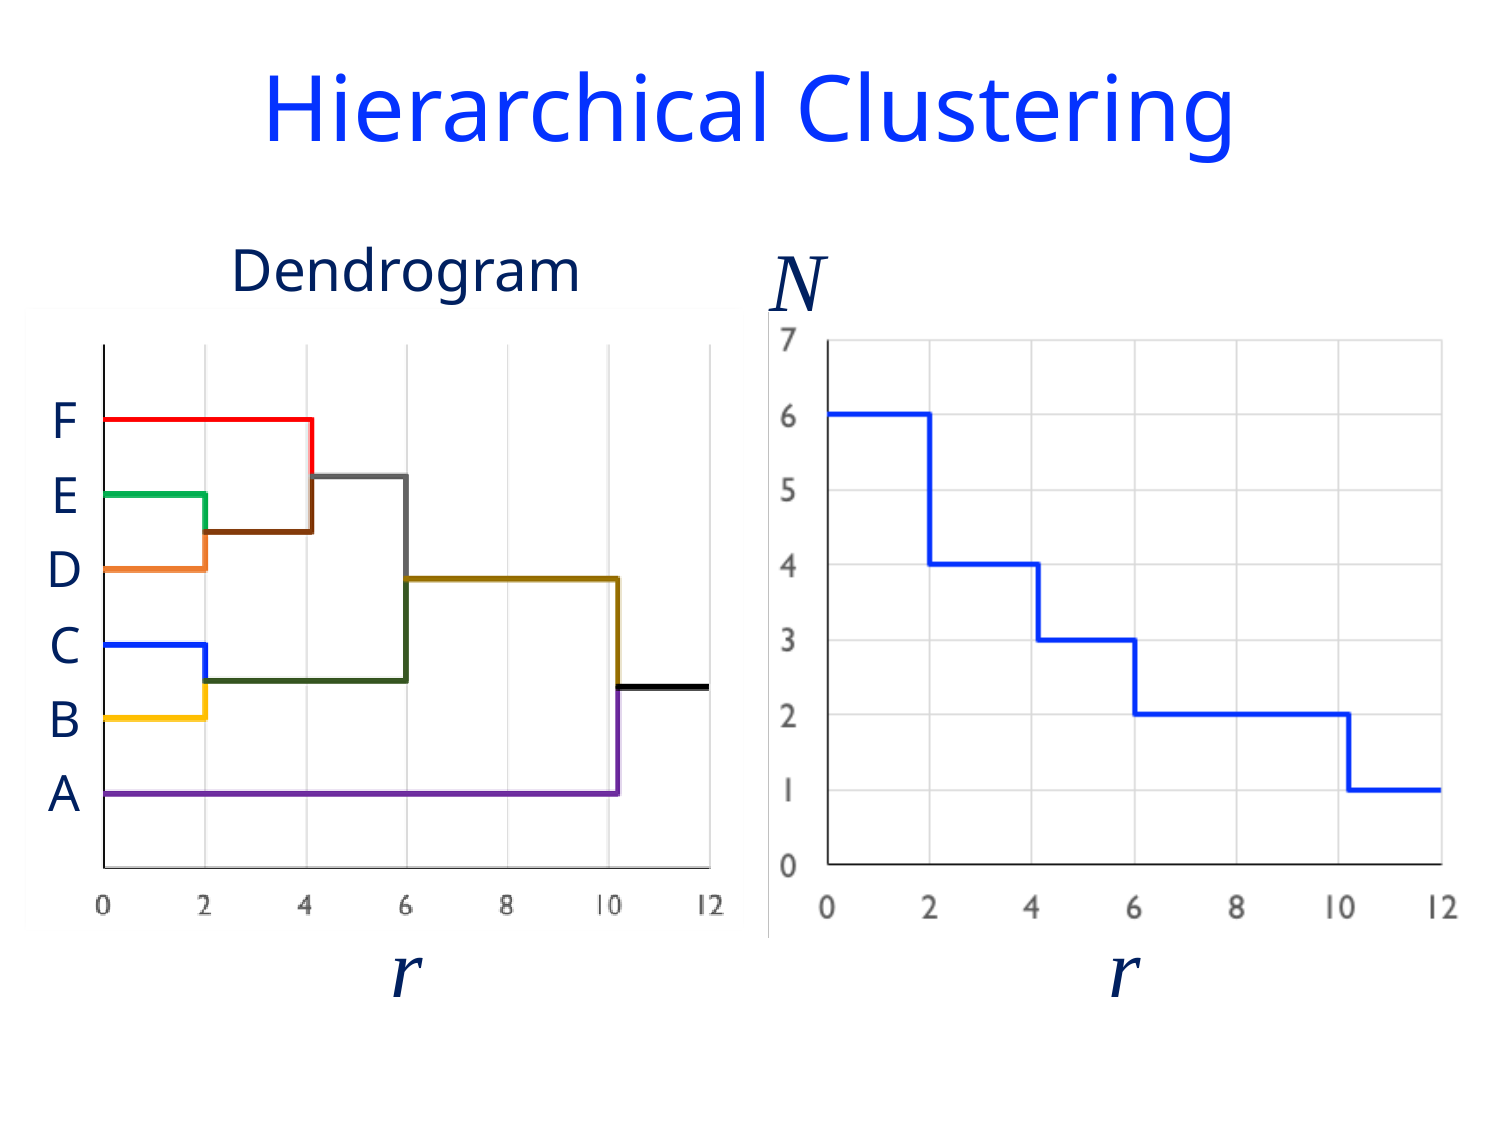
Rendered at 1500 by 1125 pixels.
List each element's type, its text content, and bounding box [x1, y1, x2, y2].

picture [24, 307, 745, 932]
text_box N [746, 220, 848, 336]
picture [767, 312, 1481, 938]
text_box r [832, 947, 1417, 1022]
title Hierarchical Clustering [0, 0, 1500, 217]
text_box r [105, 940, 709, 1022]
text_box Dendrogram [104, 216, 709, 306]
